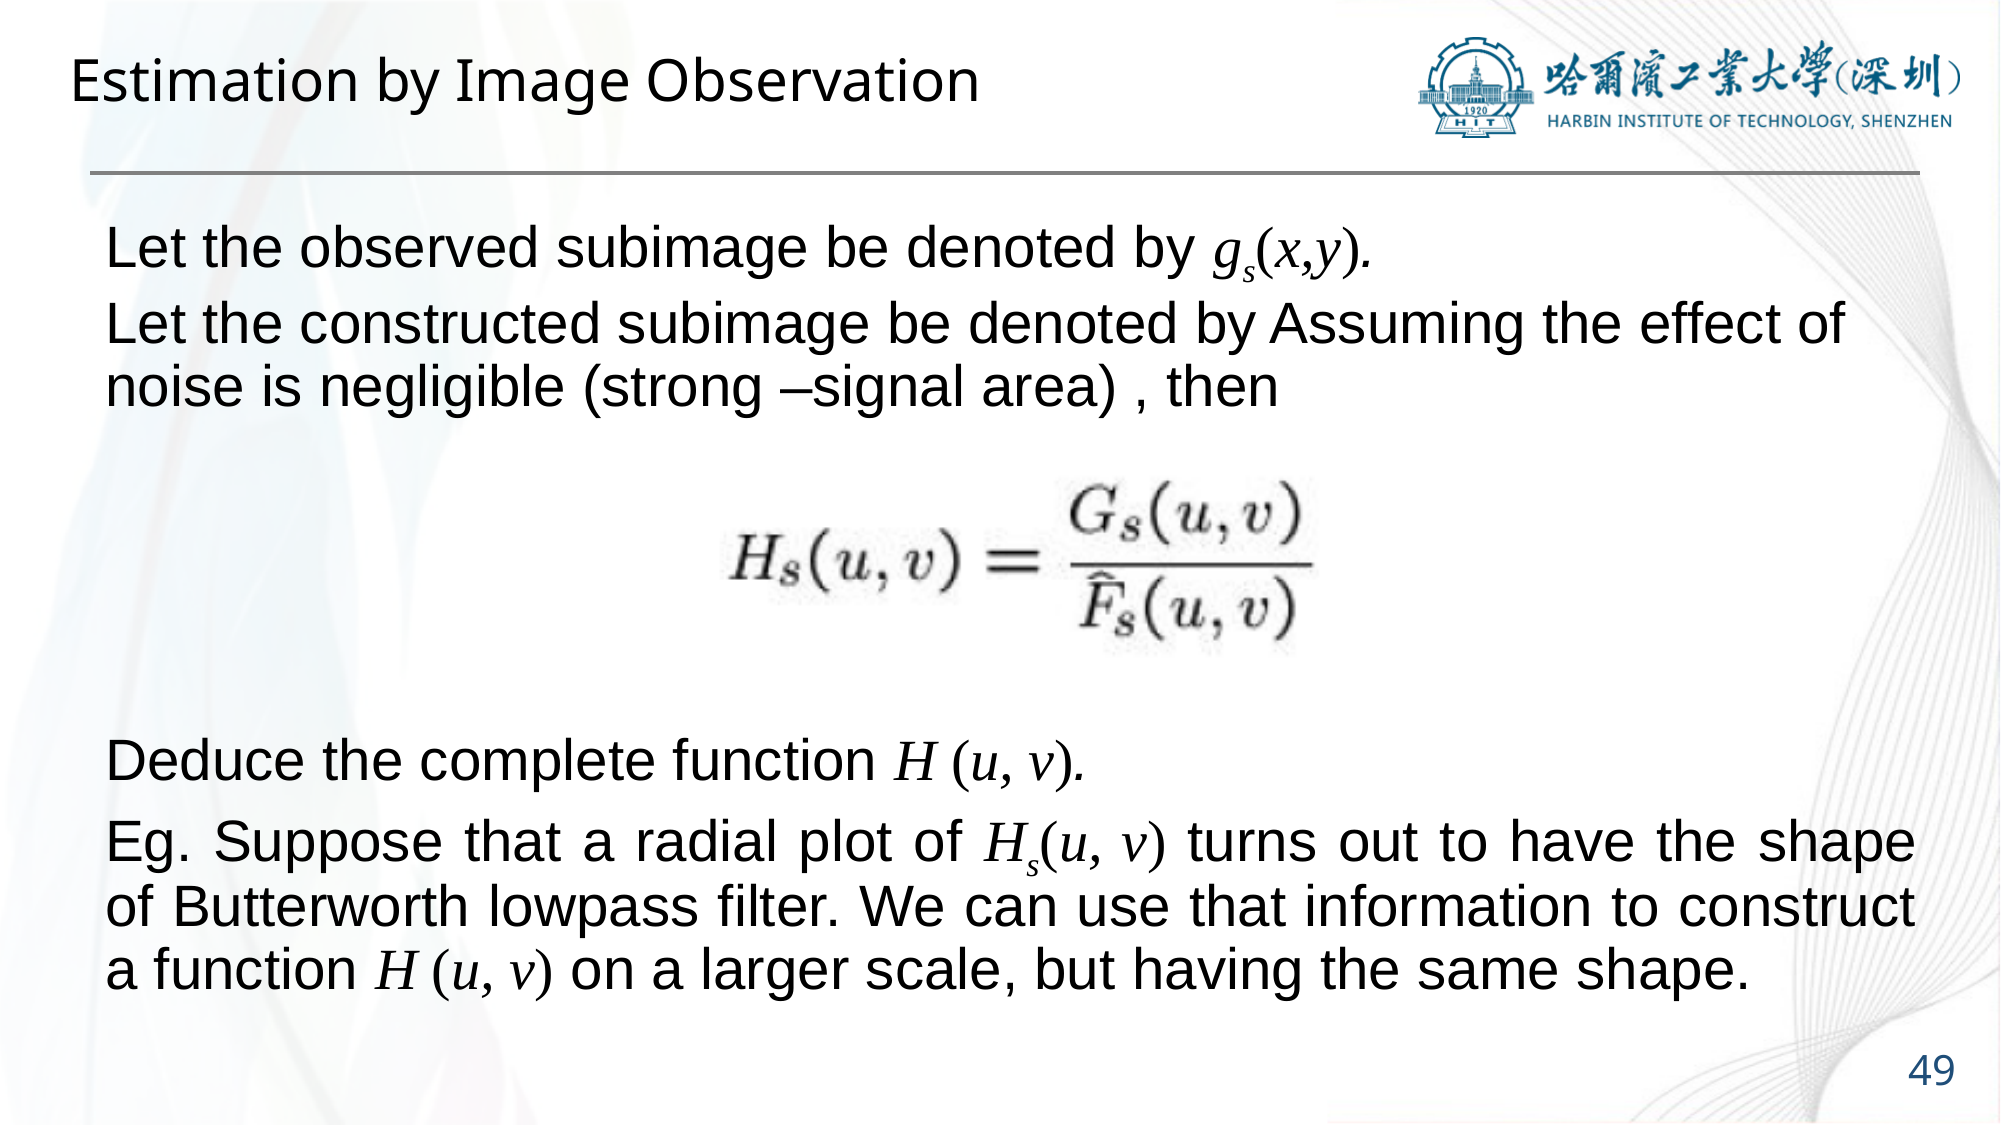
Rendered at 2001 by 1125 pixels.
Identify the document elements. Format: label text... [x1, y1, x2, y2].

list Let the observed subimage be denoted by gs(x,y). Let the constructed subimage be denoted by Assuming the effect of noise is negligible (strong –signal area) , then Deduce the complete function H (u, v). Eg. Suppose that a radial plot of Hs(u, v) turns out to have the shape of Butterworth lowpass filter. We can use that information to construct a function H (u, v) on a larger scale, but having the same shape. [90, 202, 1934, 1090]
title Estimation by Image Observation [54, 0, 1385, 174]
slide_number 49 [1521, 1042, 1972, 1103]
picture [0, 0, 2001, 1125]
